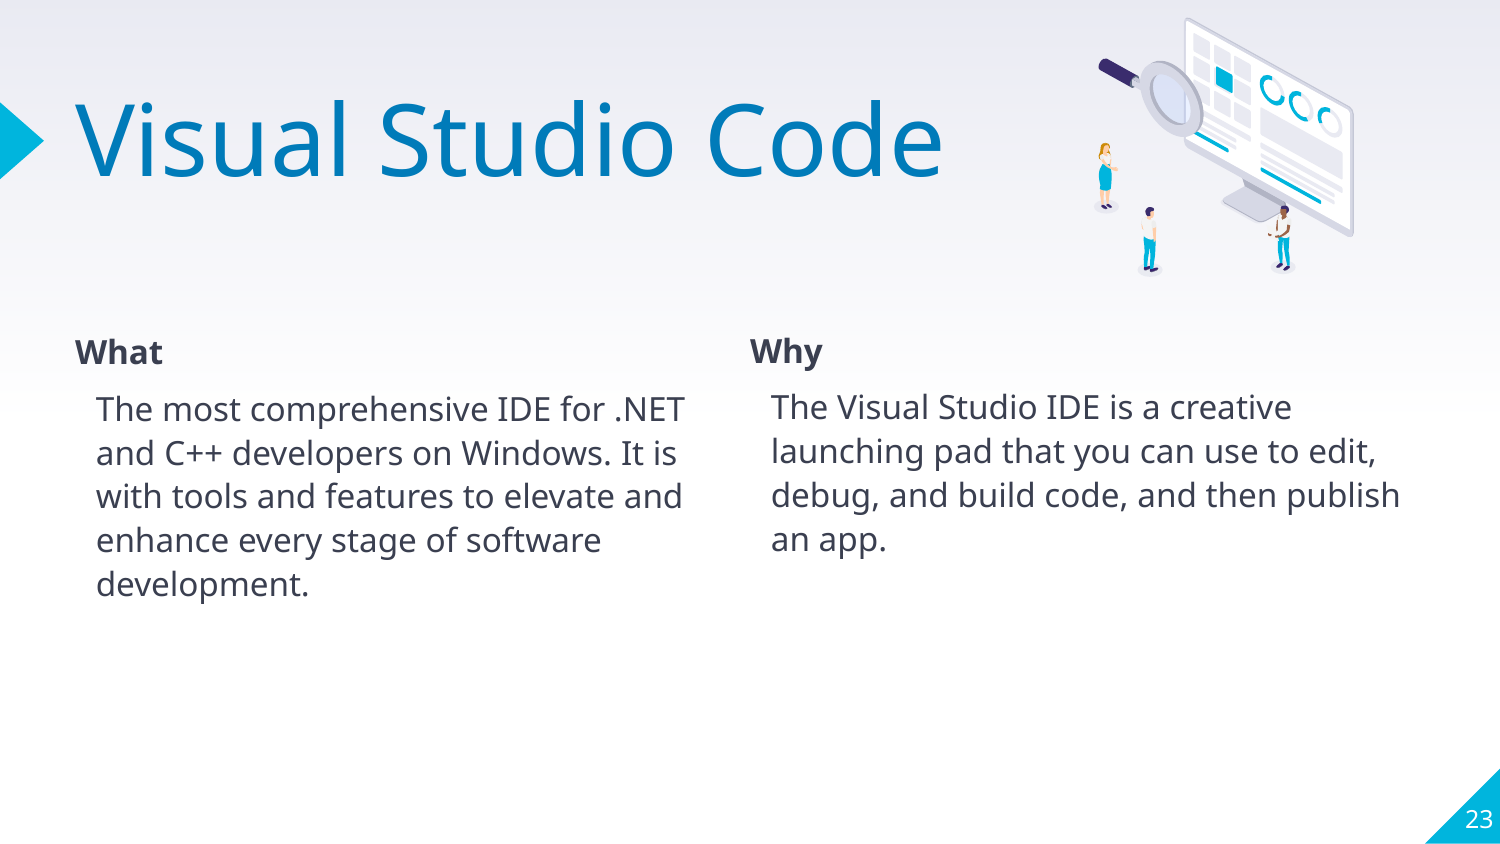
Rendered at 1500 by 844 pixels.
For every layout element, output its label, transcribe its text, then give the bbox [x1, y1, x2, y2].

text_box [1093, 17, 1355, 278]
list Why The Visual Studio IDE is a creative launching pad that you can use to edit, debug, and build code, and then publish an app. [750, 326, 1425, 766]
slide_number 23 [1418, 760, 1494, 838]
title Visual Studio Code [75, 99, 1088, 277]
list What The most comprehensive IDE for .NET and C++ developers on Windows. It is with tools and features to elevate and enhance every stage of software development. [75, 327, 696, 767]
